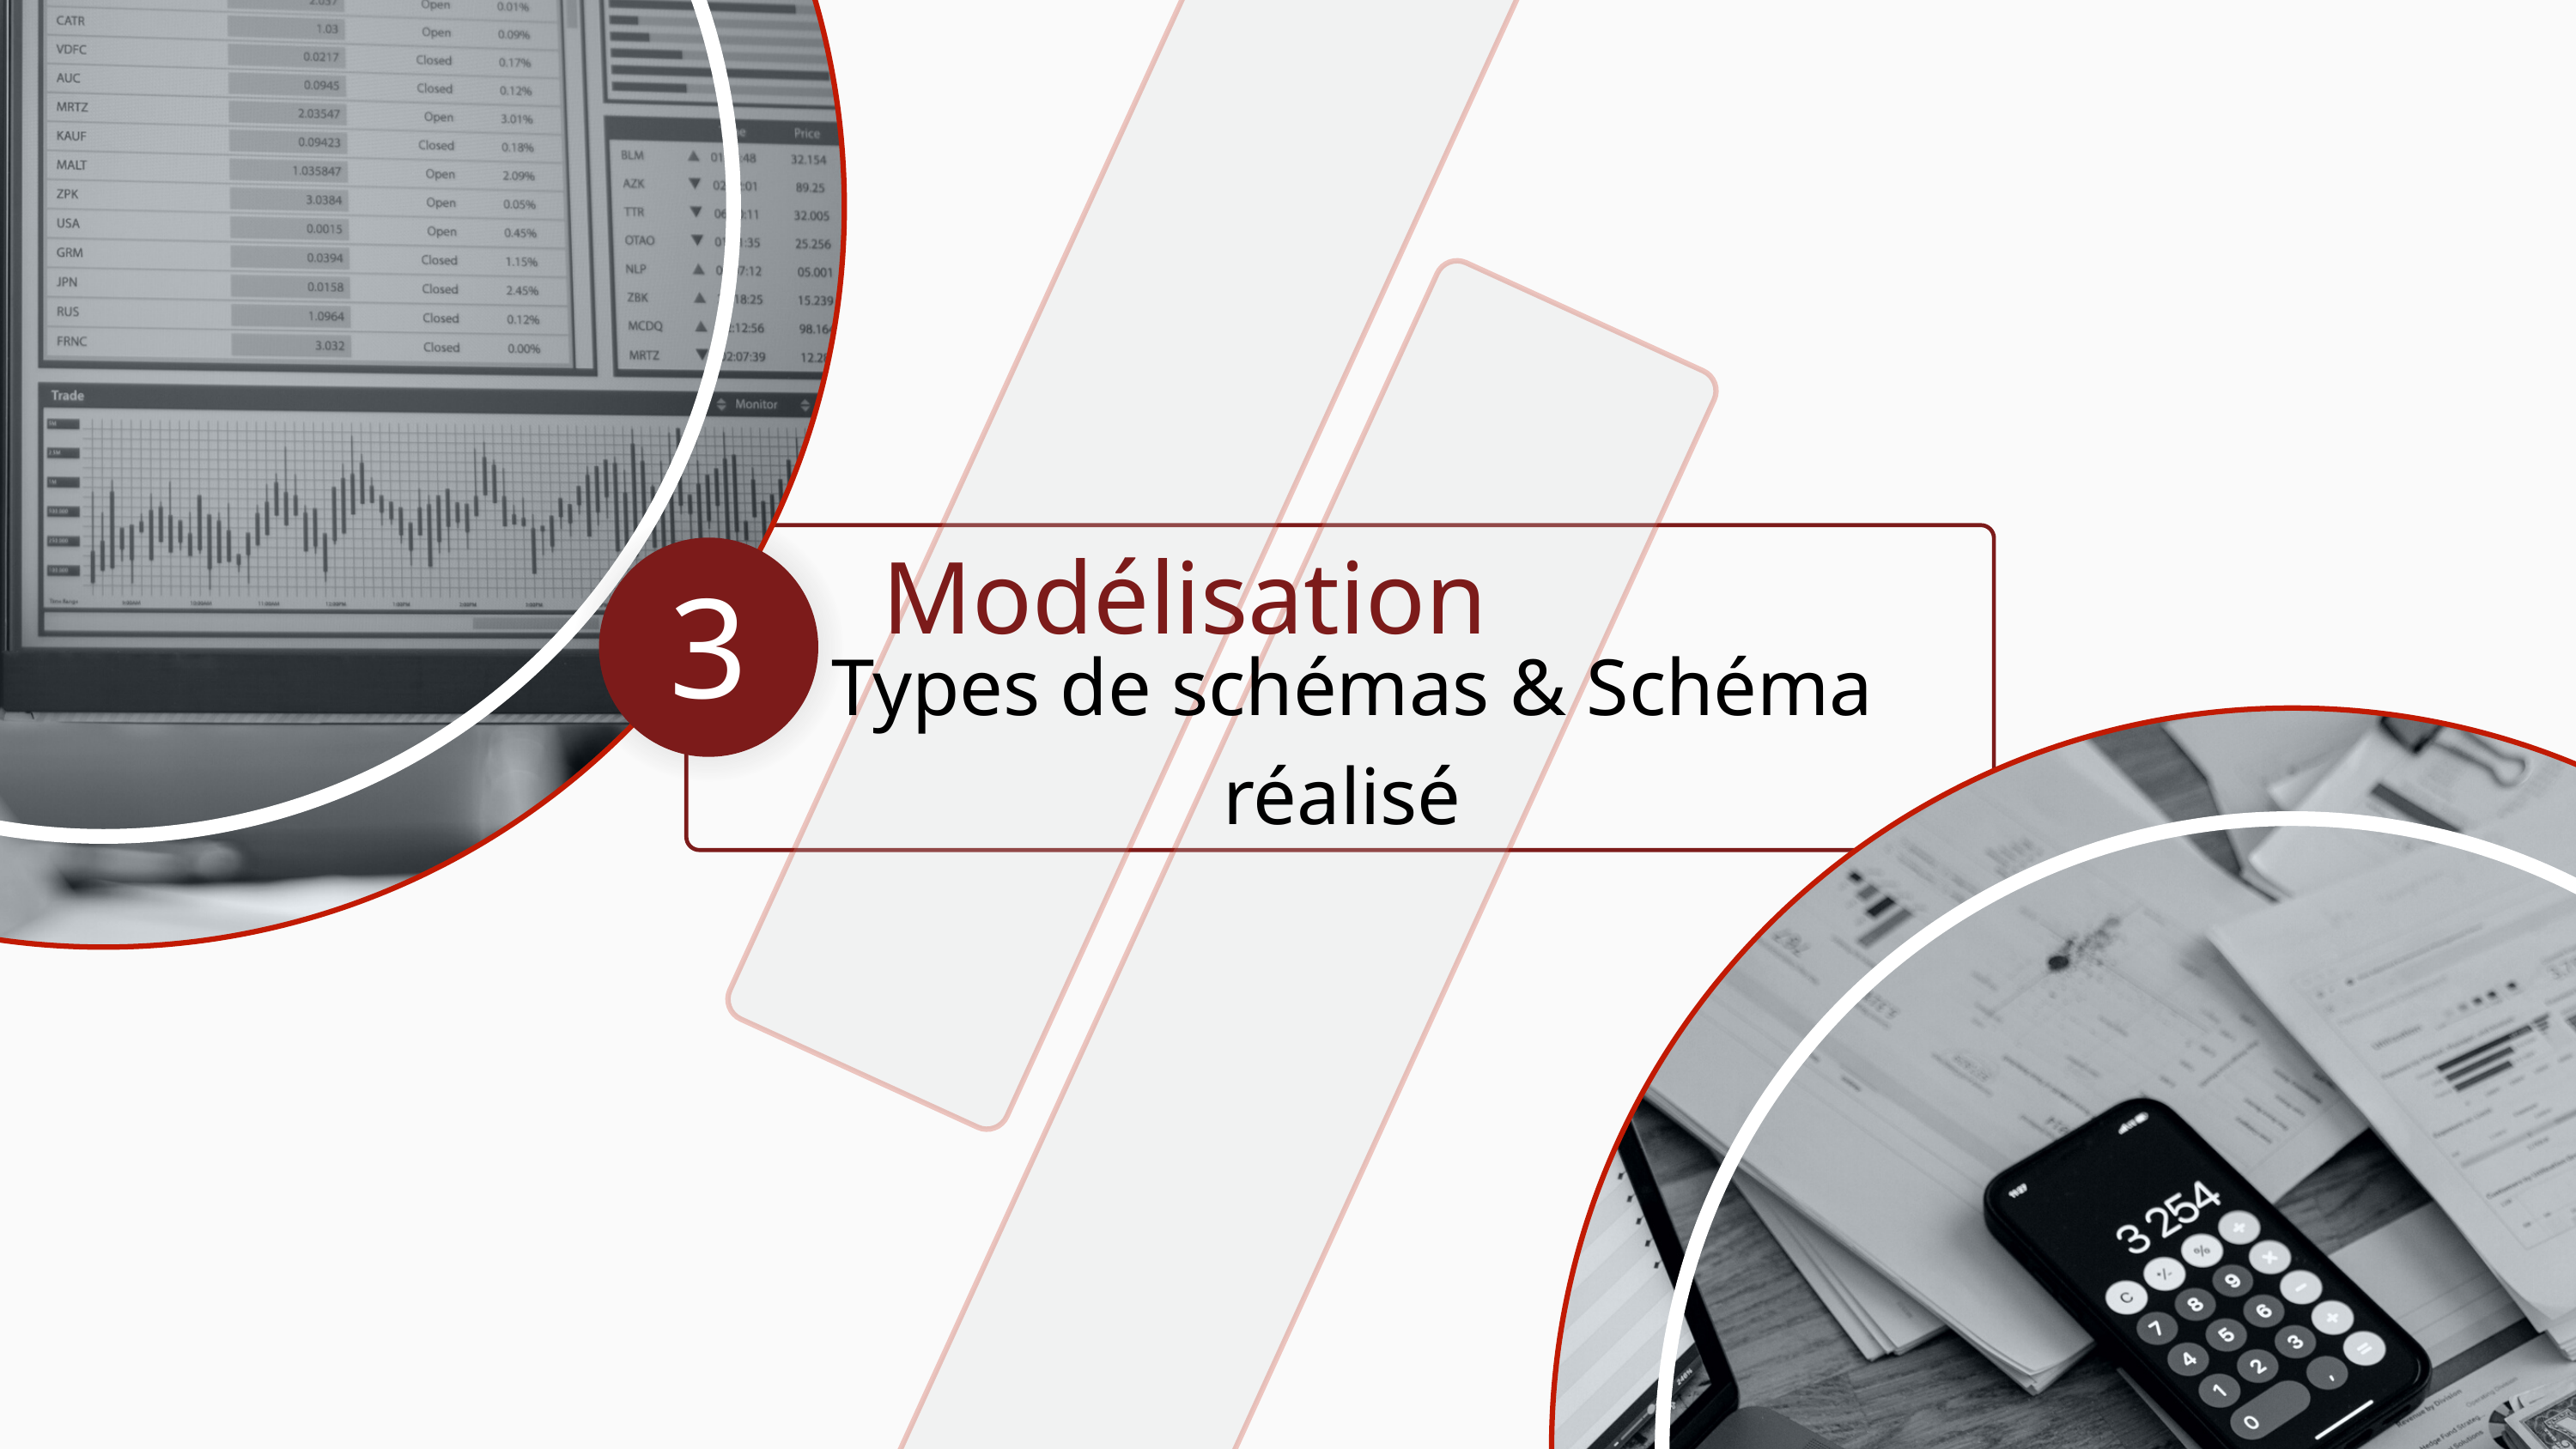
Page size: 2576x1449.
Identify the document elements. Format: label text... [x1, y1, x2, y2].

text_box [1048, 0, 1353, 1148]
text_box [848, 524, 1042, 851]
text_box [1551, 707, 2576, 1449]
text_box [1104, 245, 1410, 1449]
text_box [0, 0, 845, 948]
text_box Modélisation [882, 514, 1042, 524]
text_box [0, 0, 734, 837]
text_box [1662, 818, 2576, 1449]
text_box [598, 537, 819, 757]
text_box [1416, 524, 1995, 851]
text_box Modélisation [1416, 514, 2032, 654]
